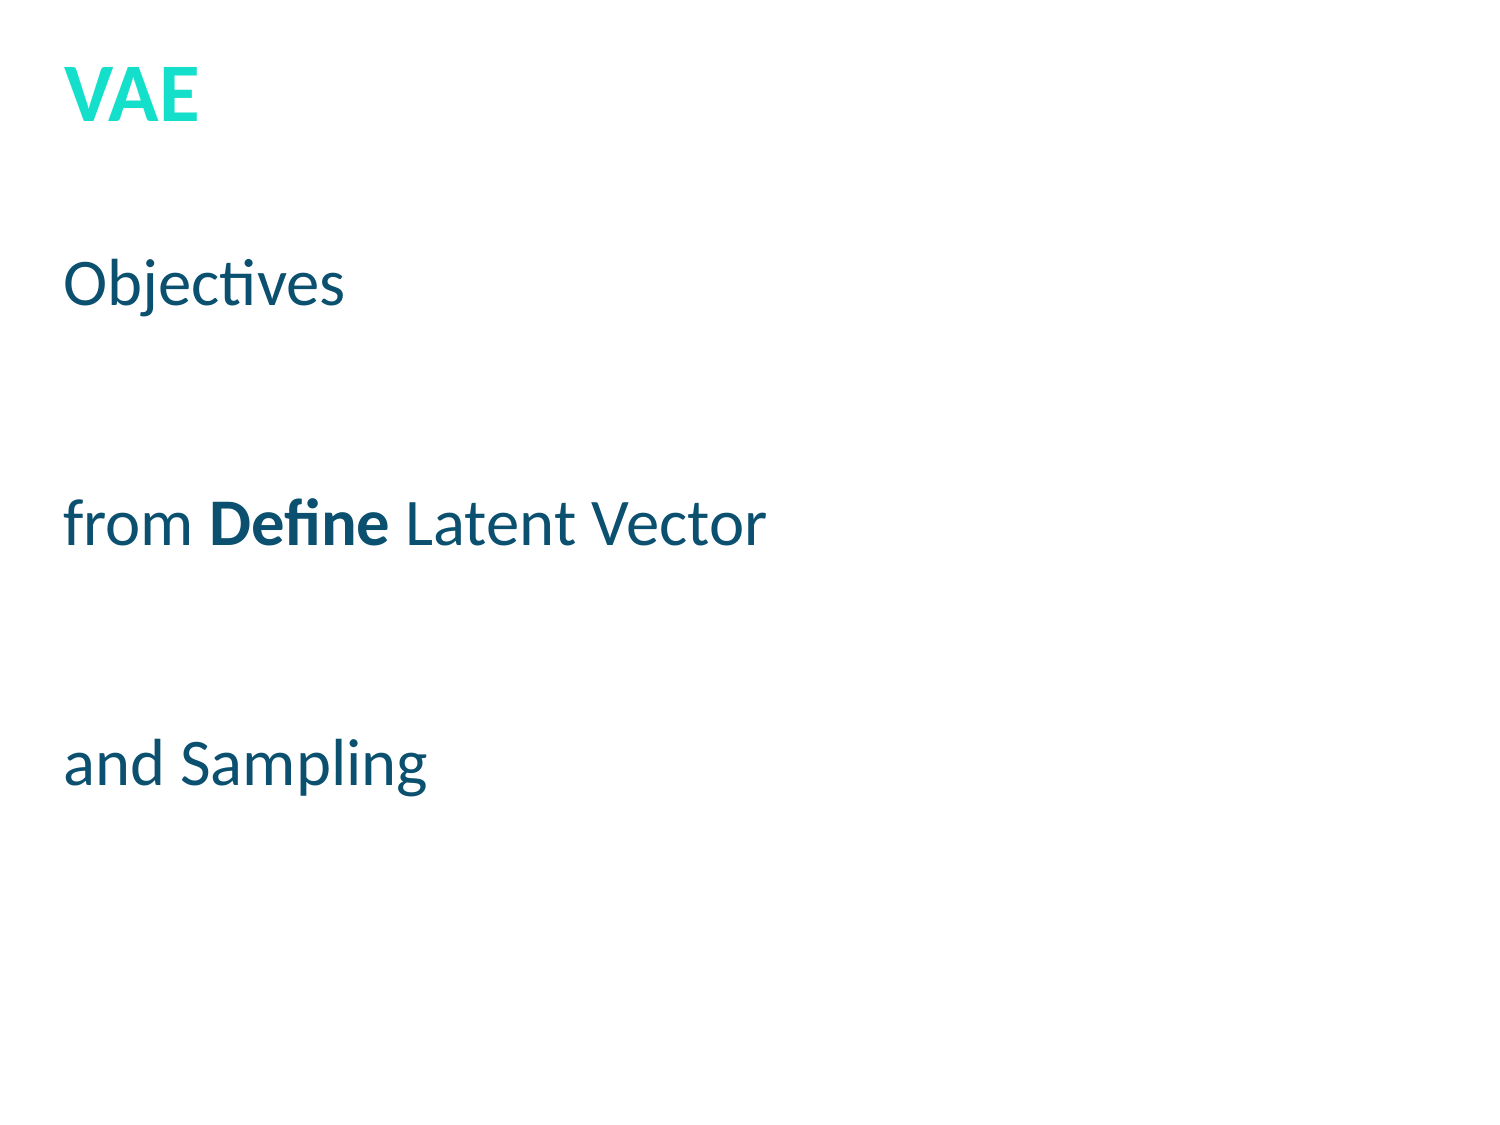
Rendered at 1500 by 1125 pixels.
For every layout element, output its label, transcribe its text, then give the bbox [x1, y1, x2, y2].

text_box VAE [49, 30, 216, 146]
